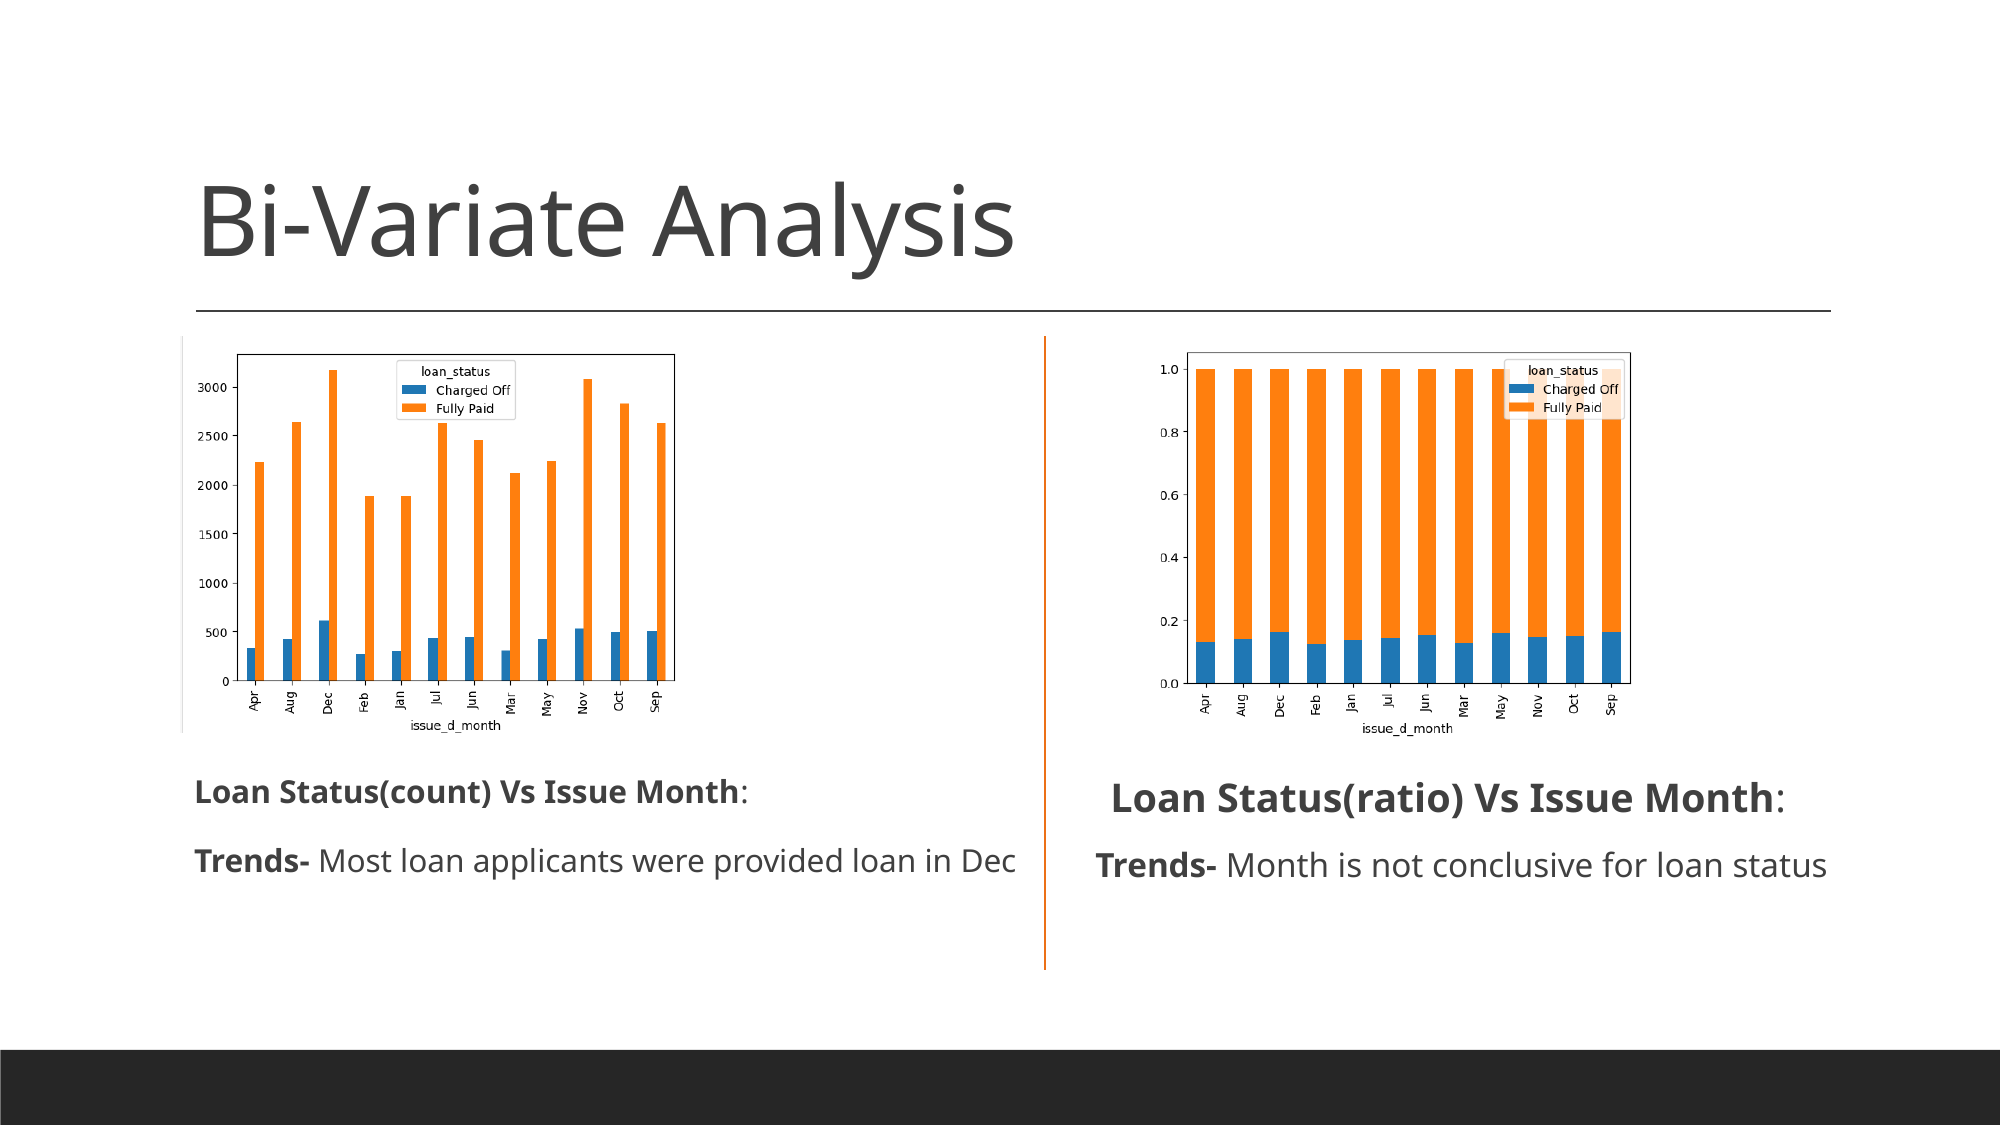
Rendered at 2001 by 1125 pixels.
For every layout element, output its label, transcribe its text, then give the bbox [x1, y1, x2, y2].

text_box Trends- Month is not conclusive for loan status [1095, 832, 1937, 970]
picture [1144, 335, 1668, 746]
text_box Loan Status(ratio) Vs Issue Month: [1095, 760, 1857, 832]
list Loan Status(count) Vs Issue Month: Trends- Most loan applicants were provided loan in Dec [180, 760, 1022, 922]
title Bi-Variate Analysis [180, 47, 1830, 285]
picture [179, 335, 718, 733]
